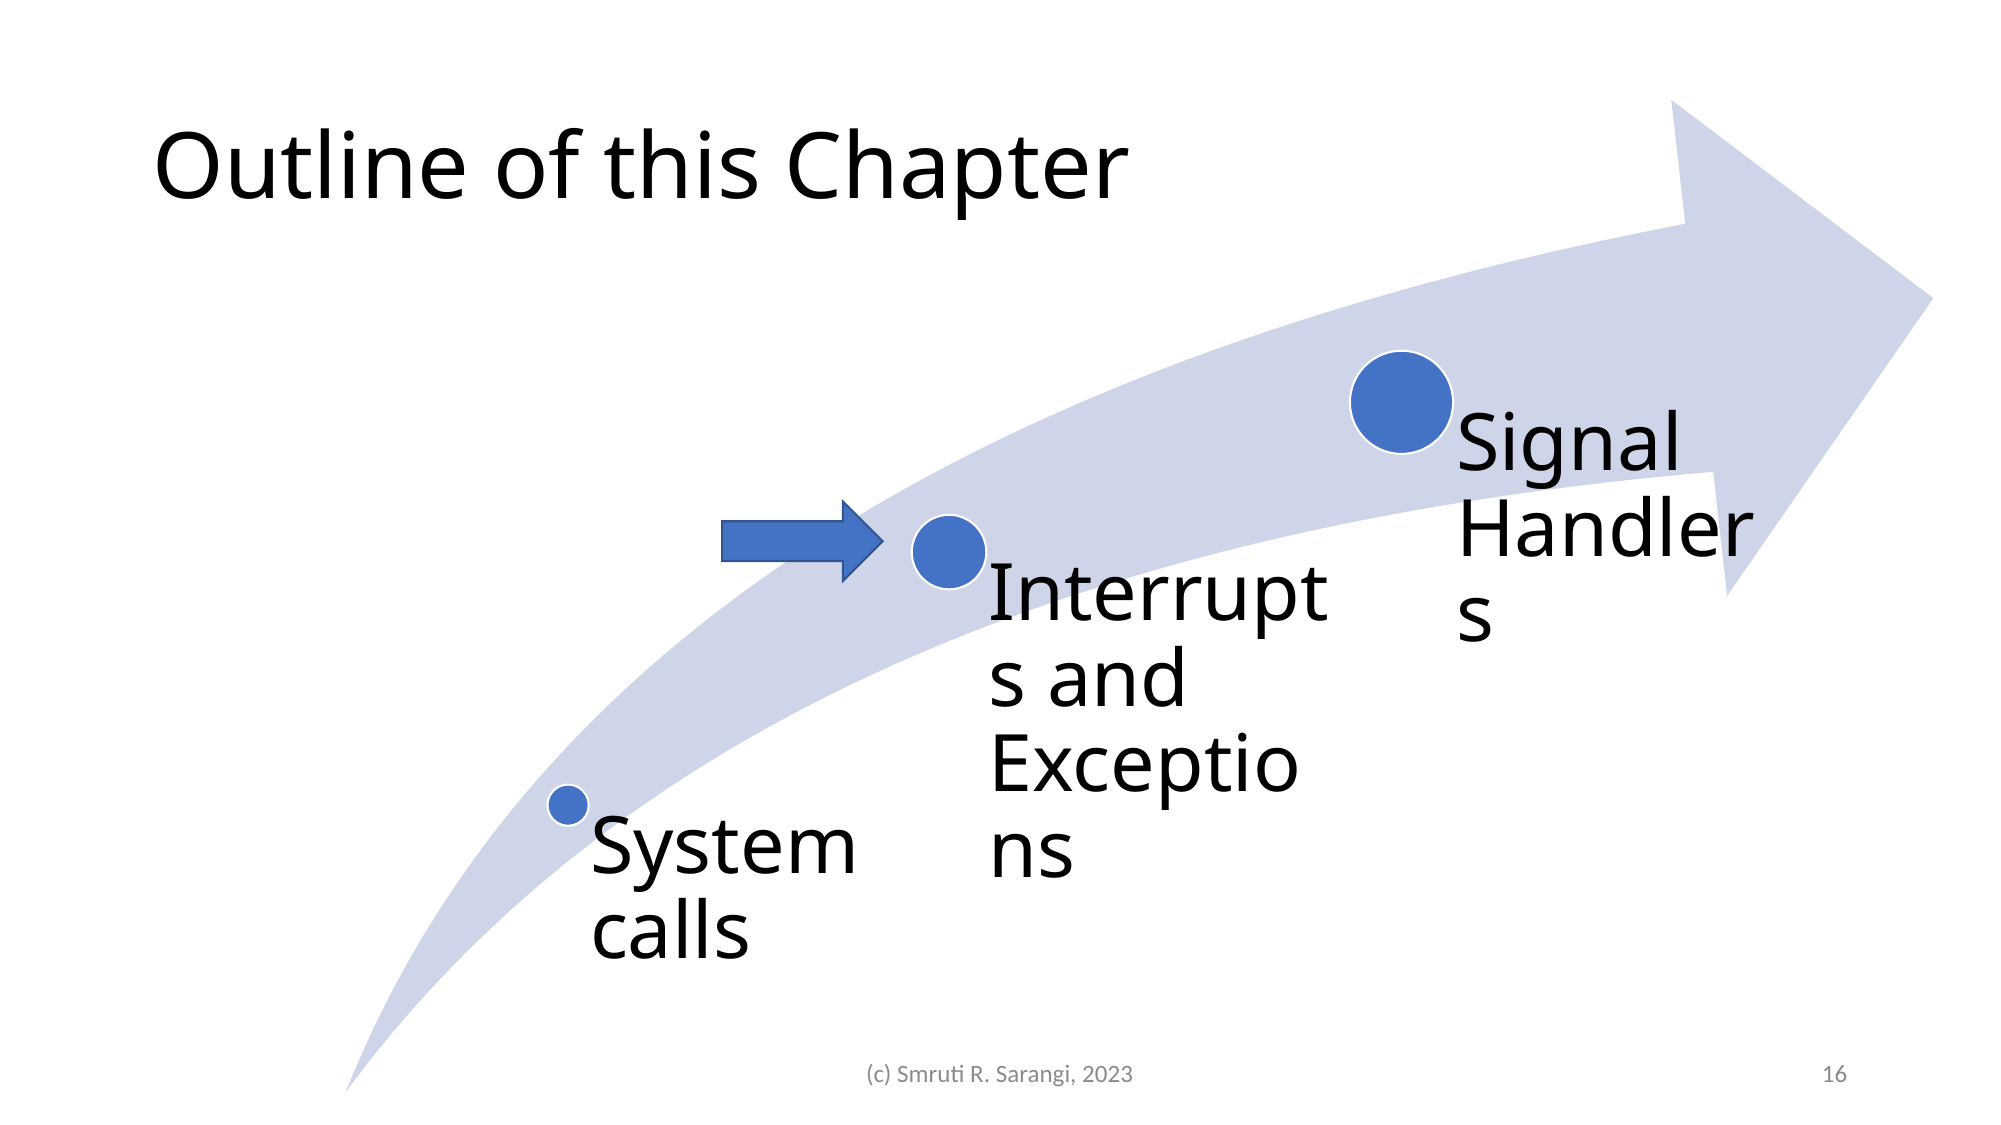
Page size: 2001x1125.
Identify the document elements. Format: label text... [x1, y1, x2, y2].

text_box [345, 85, 1934, 1107]
title Outline of this Chapter [137, 59, 1863, 278]
